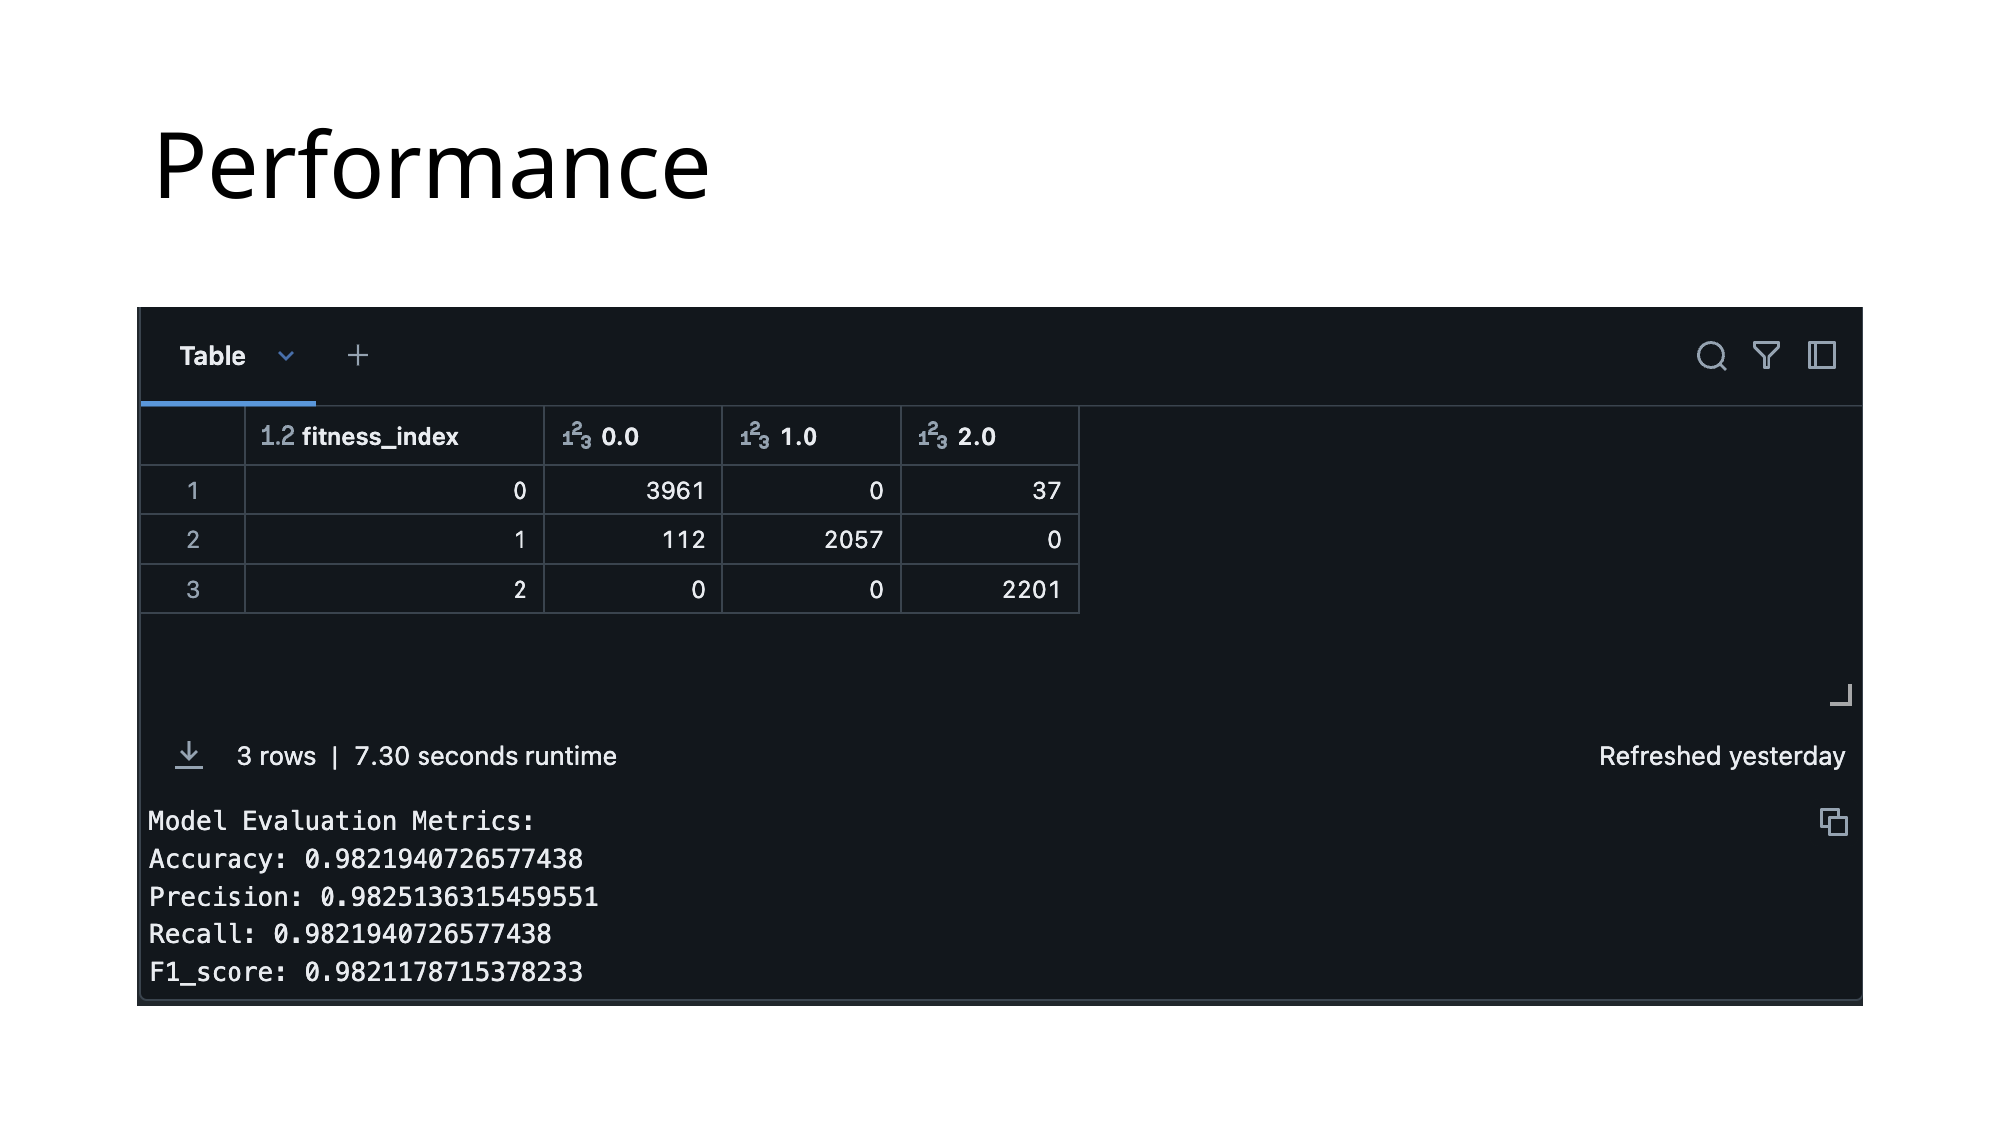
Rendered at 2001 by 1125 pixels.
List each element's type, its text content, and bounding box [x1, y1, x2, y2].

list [137, 307, 1863, 1006]
title Performance [137, 59, 1863, 278]
